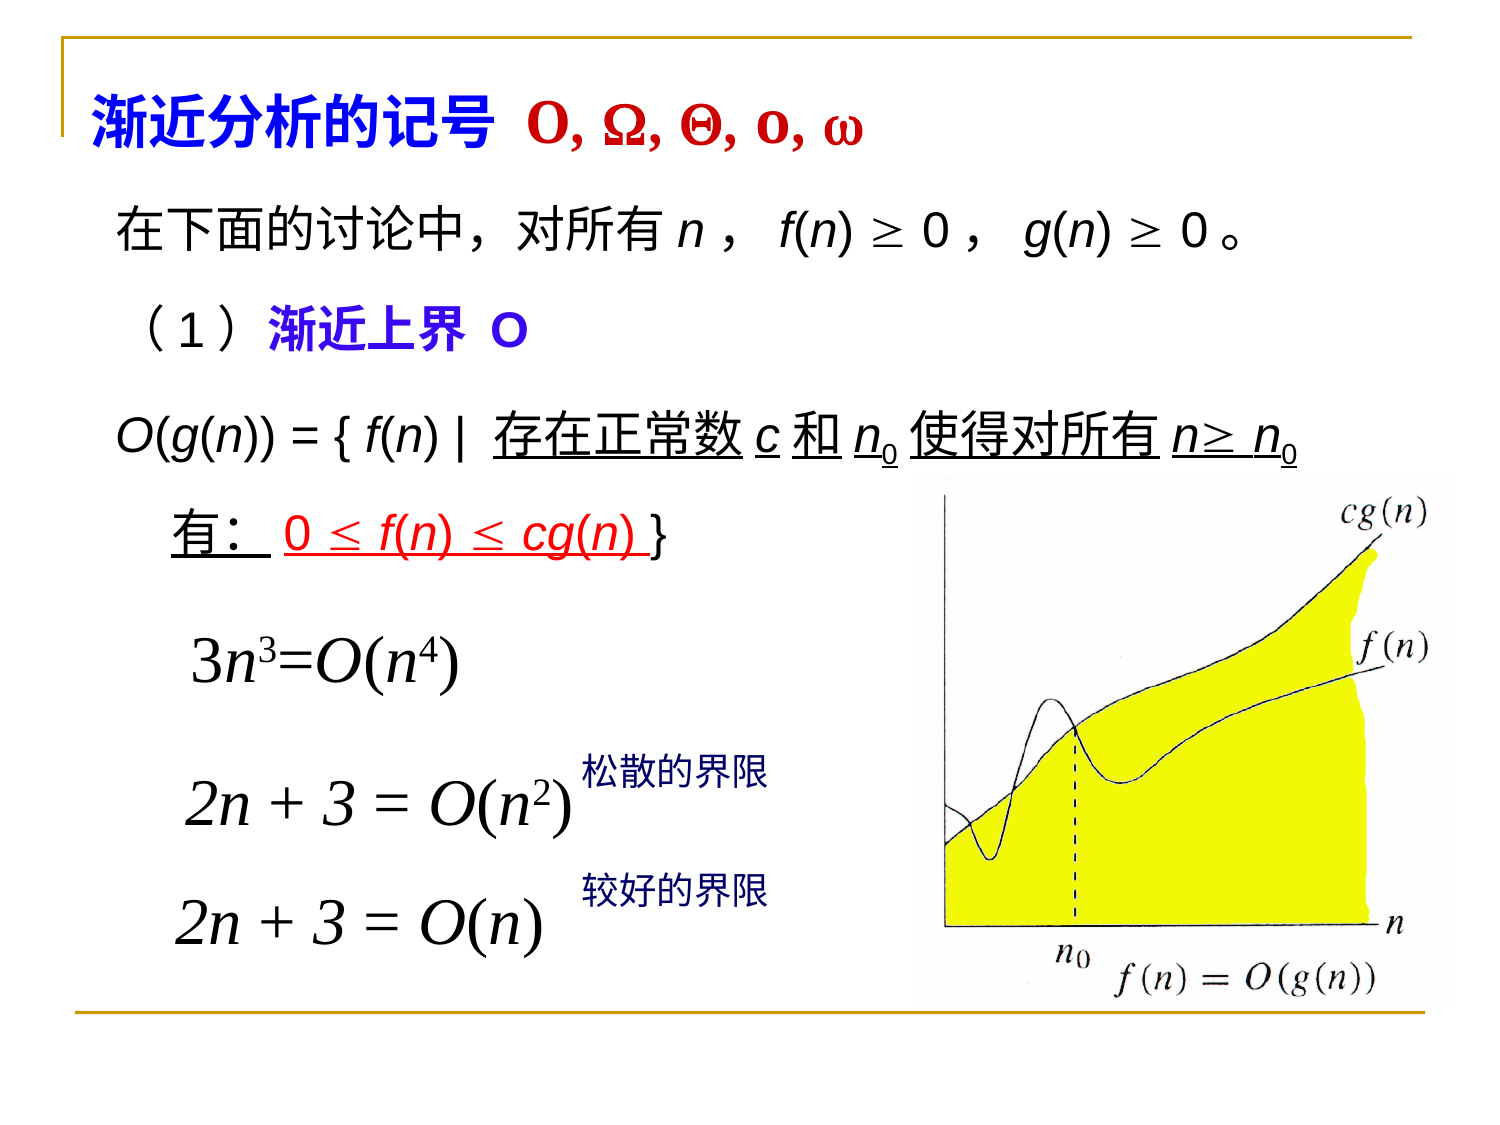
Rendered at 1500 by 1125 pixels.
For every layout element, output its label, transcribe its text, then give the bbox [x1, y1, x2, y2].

text_box 2n + 3 = O(n2) [170, 751, 606, 847]
title 渐近分析的记号 O, W, Q, o, w [75, 78, 1425, 233]
text_box 较好的界限 [567, 859, 785, 920]
picture [918, 472, 1452, 1008]
list 在下面的讨论中，对所有n，f(n)  0，g(n)  0。 （1）渐近上界 O O(g(n)) = { f(n) | 存在正常数c和n0使得对所有n n0有：0  f(n)  cg(n) } [100, 160, 1355, 871]
text_box 2n + 3 = O(n) [160, 870, 577, 965]
text_box 3n3=O(n4) [176, 608, 492, 704]
text_box 松散的界限 [567, 740, 785, 801]
